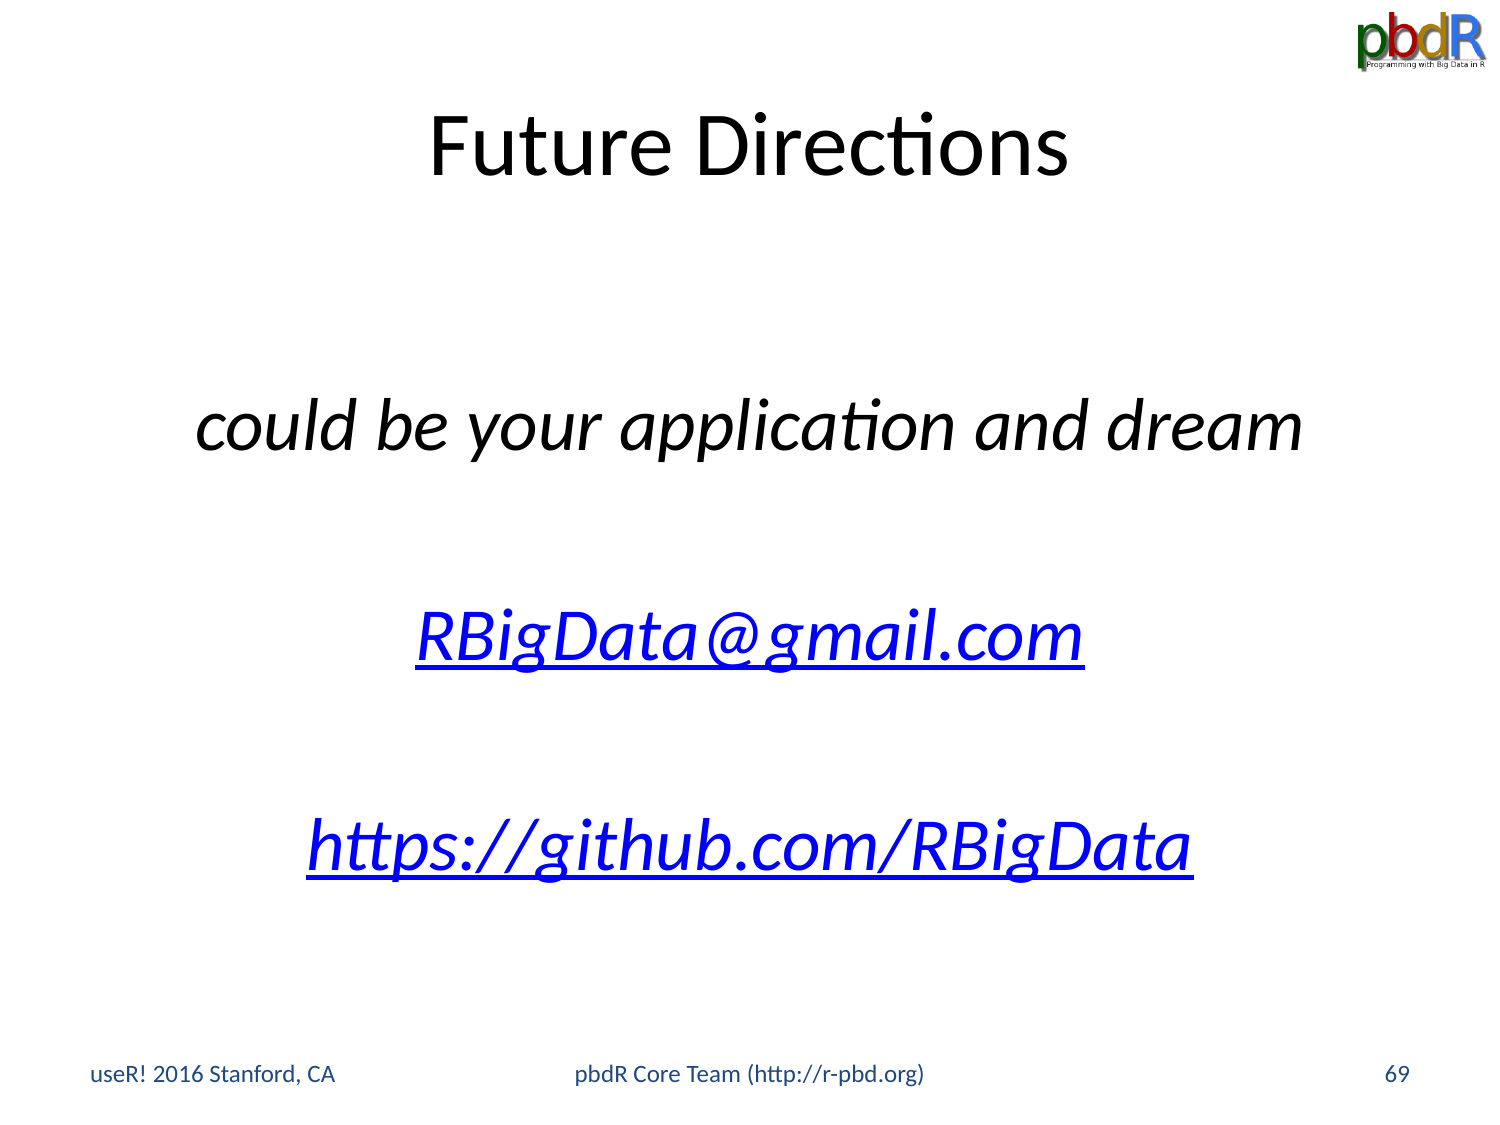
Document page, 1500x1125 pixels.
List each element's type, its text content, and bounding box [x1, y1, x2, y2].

title Future Directions [75, 45, 1425, 233]
footer pbdR Core Team (http://r-pbd.org) [512, 1042, 988, 1103]
slide_number useR! 2016 Stanford, CA [75, 1042, 425, 1103]
picture [1358, 12, 1488, 73]
list could be your application and dream RBigData@gmail.com https://github.com/RBigData [75, 262, 1425, 1005]
slide_number 69 [1074, 1042, 1425, 1103]
